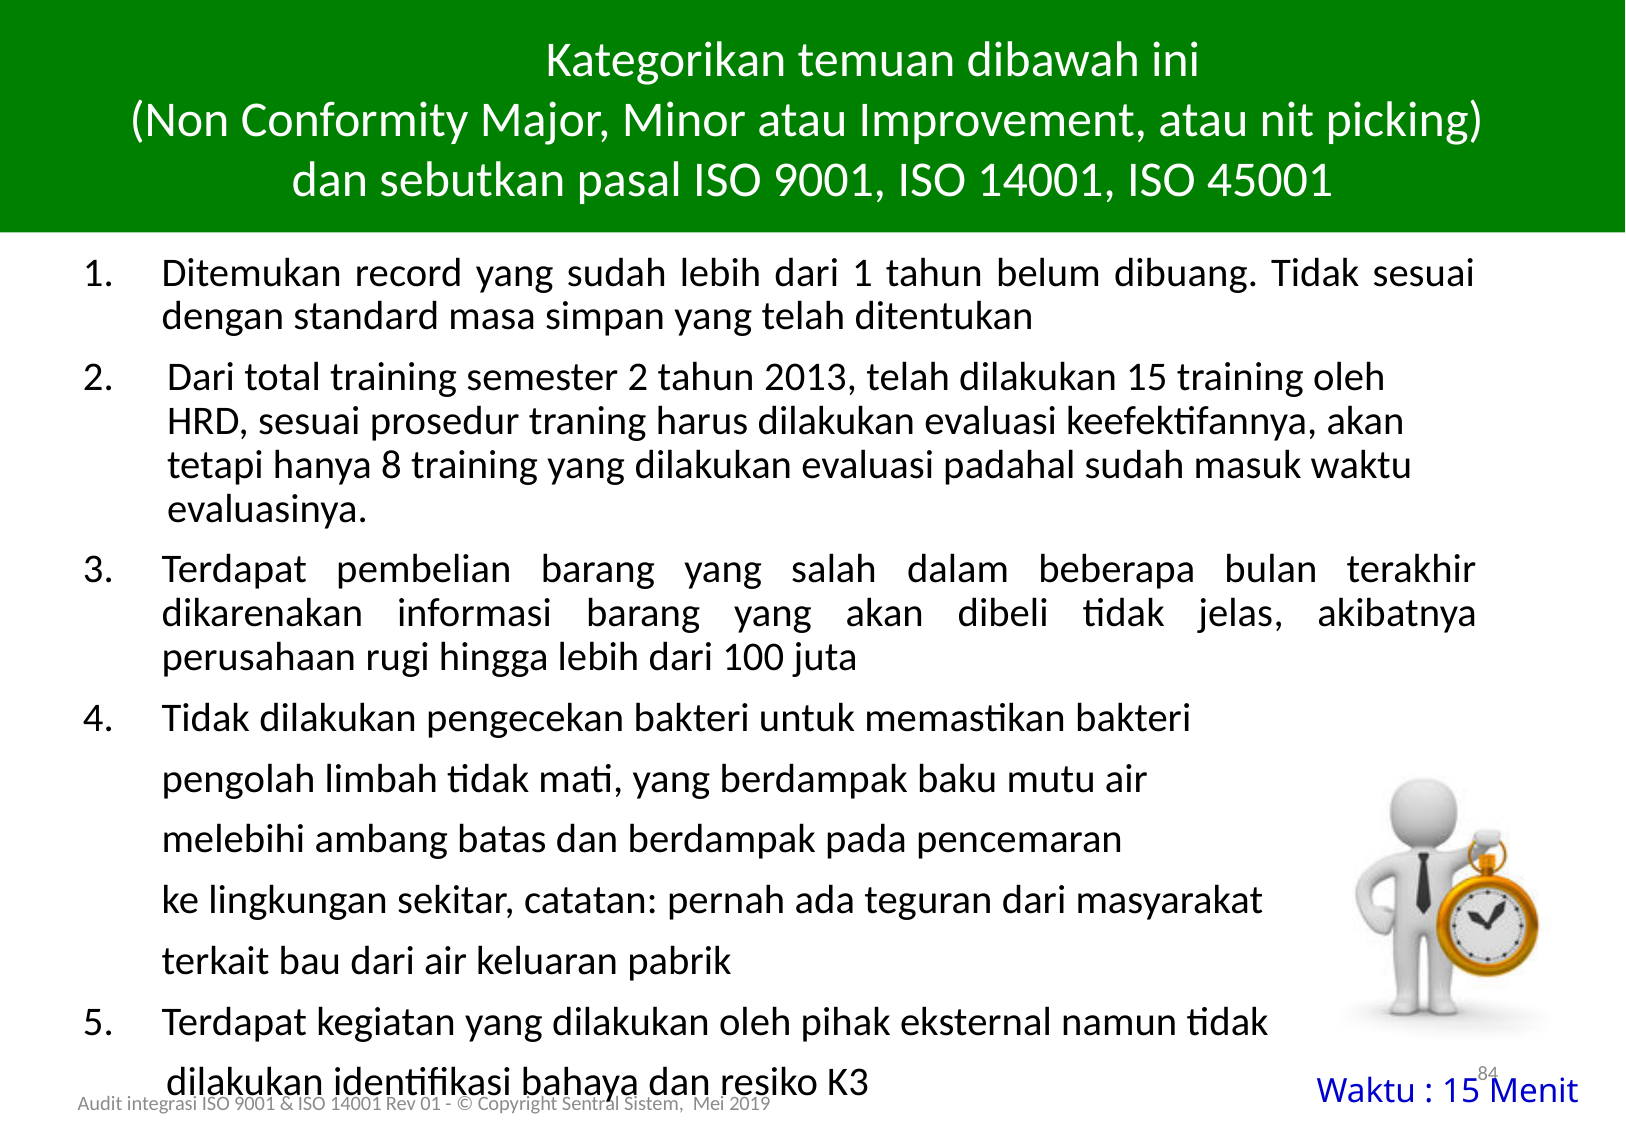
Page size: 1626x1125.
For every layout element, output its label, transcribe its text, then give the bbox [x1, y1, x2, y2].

slide_number 84 [1147, 1042, 1514, 1103]
footer Audit integrasi ISO 9001 & ISO 14001 Rev 01 - © Copyright Sentral Sistem, Mei 2019 [0, 1072, 922, 1125]
list Ditemukan record yang sudah lebih dari 1 tahun belum dibuang. Tidak sesuai dengan standard masa simpan yang telah ditentukan Dari total training semester 2 tahun 2013, telah dilakukan 15 training oleh HRD, sesuai prosedur traning harus dilakukan evaluasi keefektifannya, akan tetapi hanya 8 training yang dilakukan evaluasi padahal sudah masuk waktu evaluasinya. Terdapat pembelian barang yang salah dalam beberapa bulan terakhir dikarenakan informasi barang yang akan dibeli tidak jelas, akibatnya perusahaan rugi hingga lebih dari 100 juta Tidak dilakukan pengecekan bakteri untuk memastikan bakteri pengolah limbah tidak mati, yang berdampak baku mutu air melebihi ambang batas dan berdampak pada pencemaran ke lingkungan sekitar, catatan: pernah ada teguran dari masyarakat terkait bau dari air keluaran pabrik Terdapat kegiatan yang dilakukan oleh pihak eksternal namun tidak dilakukan identifikasi bahaya dan resiko K3 [67, 243, 1493, 846]
text_box Waktu : 15 Menit [1288, 1062, 1608, 1117]
text_box Kategorikan temuan dibawah ini (Non Conformity Major, Minor atau Improvement, atau nit picking) dan sebutkan pasal ISO 9001, ISO 14001, ISO 45001 [0, 0, 1625, 233]
picture [1281, 761, 1567, 1047]
